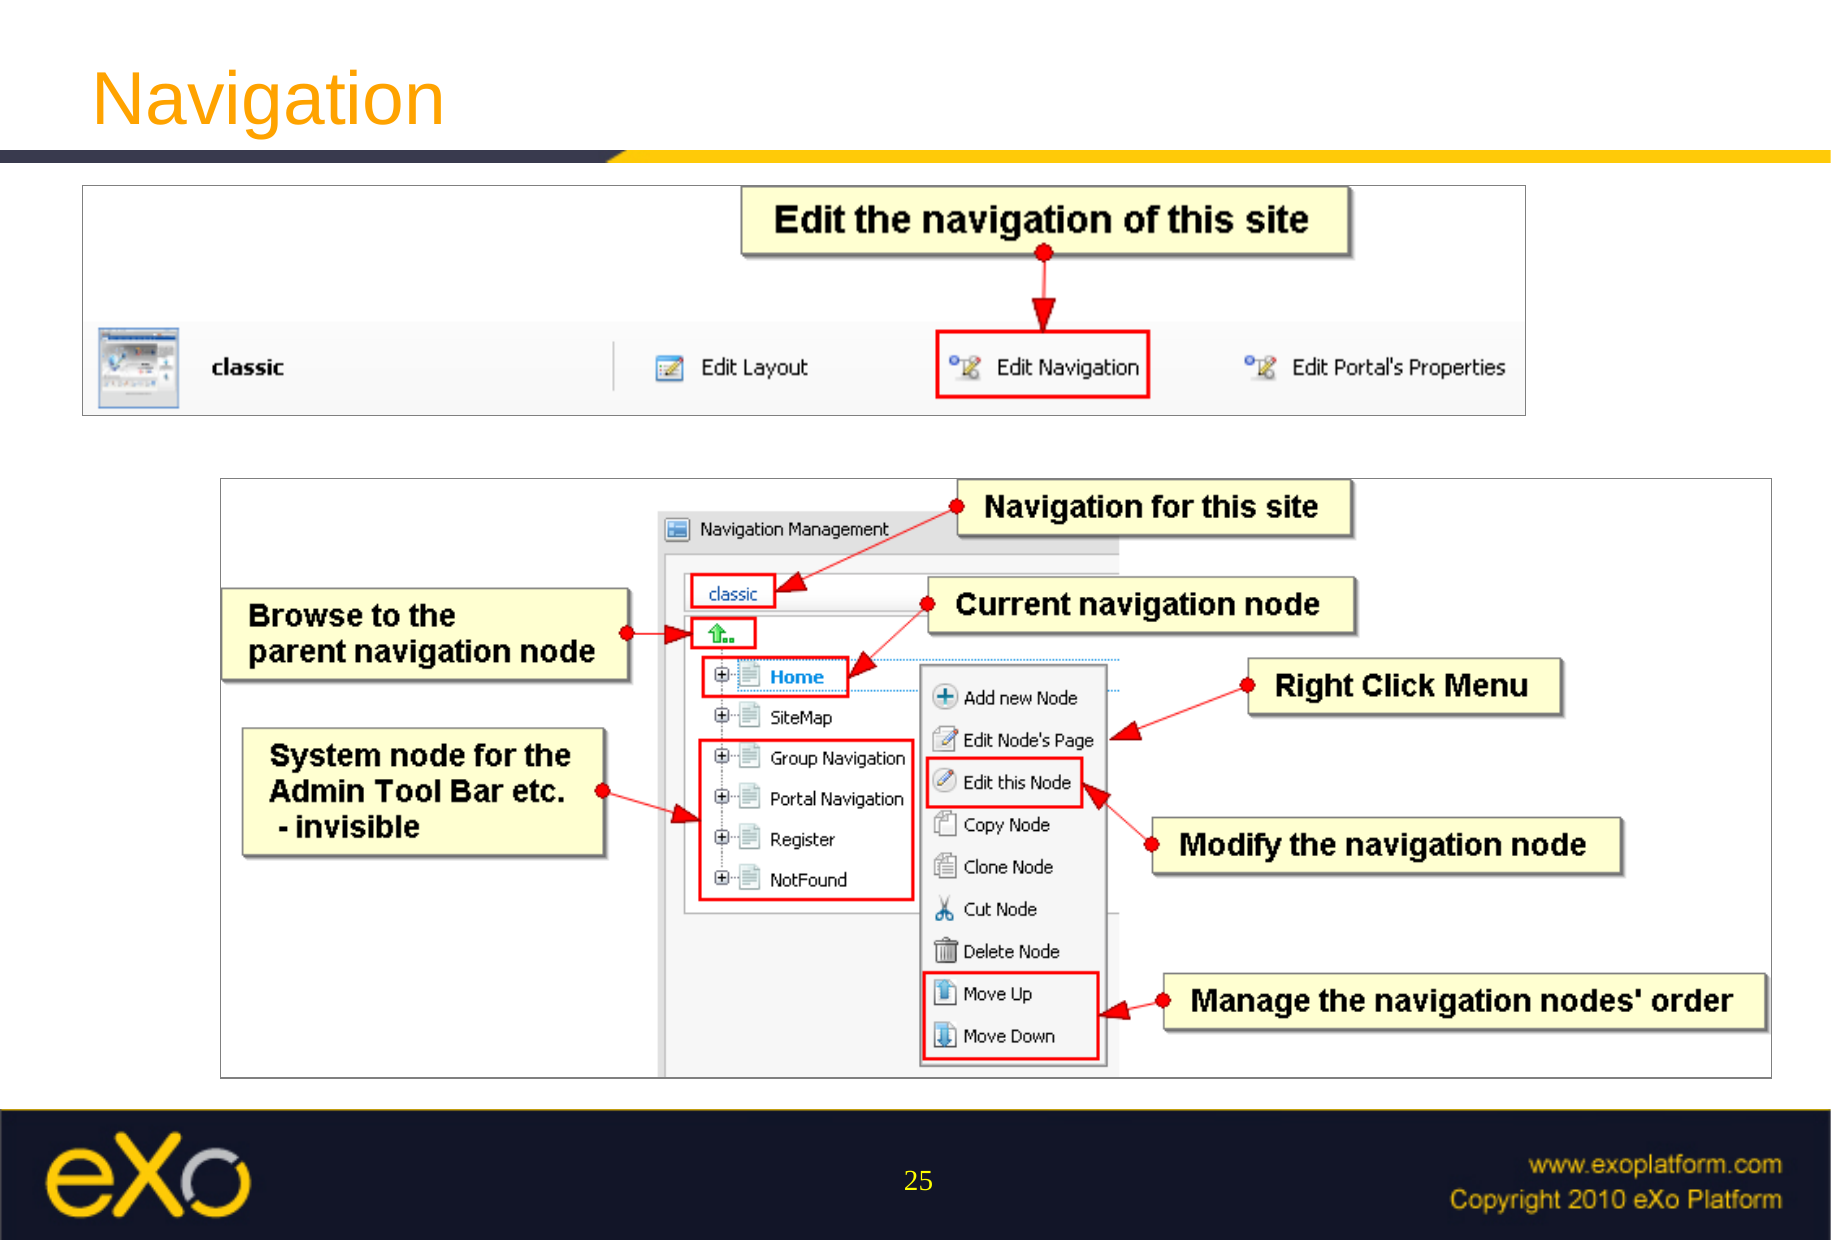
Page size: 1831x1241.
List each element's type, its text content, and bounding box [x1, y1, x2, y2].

text_box [83, 198, 1731, 1036]
picture [221, 479, 1771, 1078]
picture [83, 186, 1525, 416]
text_box Navigation [91, 49, 1739, 151]
picture [0, 150, 1831, 163]
picture [0, 1109, 1831, 1240]
